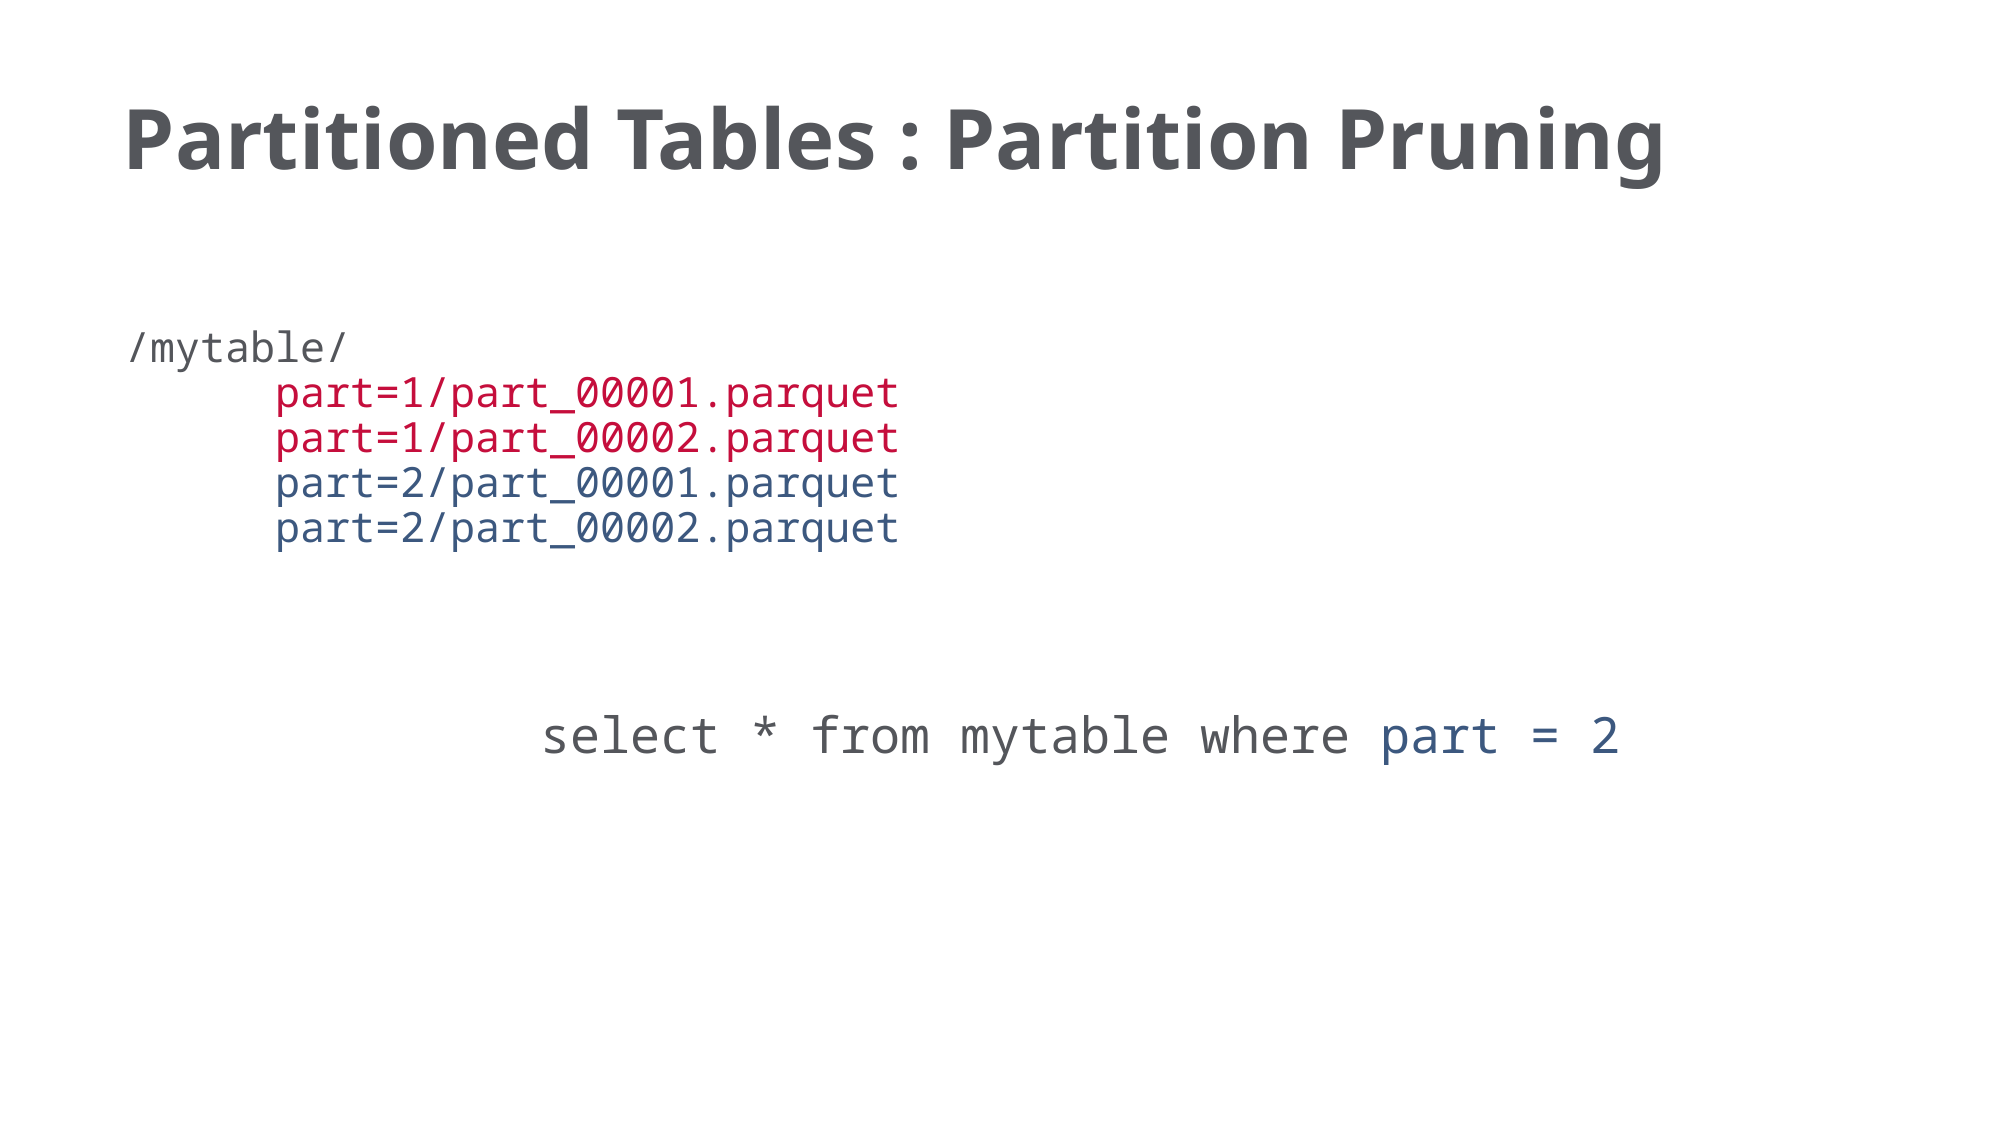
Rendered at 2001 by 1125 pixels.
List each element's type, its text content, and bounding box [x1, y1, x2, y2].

title Partitioned Tables : Partition Pruning [122, 87, 1873, 184]
list /mytable/ part=1/part_00001.parquet part=1/part_00002.parquet part=2/part_00001.parquet part=2/part_00002.parquet select * from mytable where part = 2 [125, 326, 1887, 1008]
